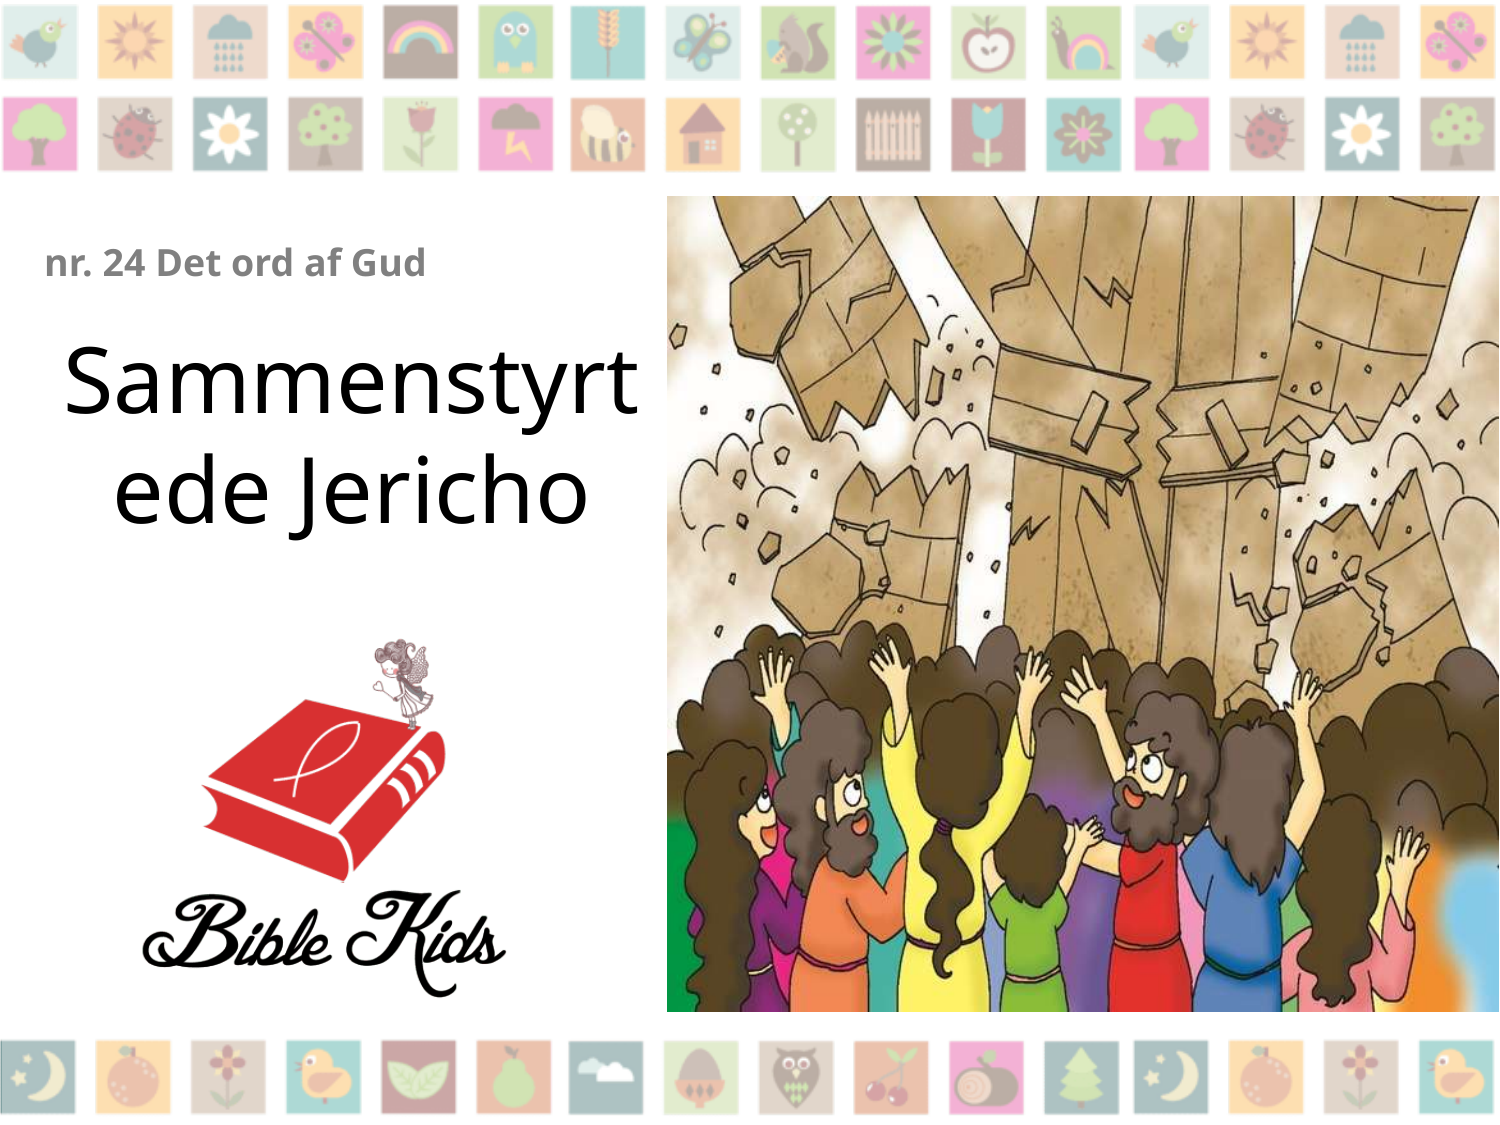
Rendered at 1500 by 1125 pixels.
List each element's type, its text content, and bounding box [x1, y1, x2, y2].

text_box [0, 3, 1500, 181]
picture [666, 195, 1499, 1012]
text_box Sammenstyrtede Jericho [29, 314, 661, 550]
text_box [0, 1028, 1500, 1118]
text_box nr. 24 Det ord af Gud [29, 231, 526, 292]
picture [117, 600, 544, 1027]
